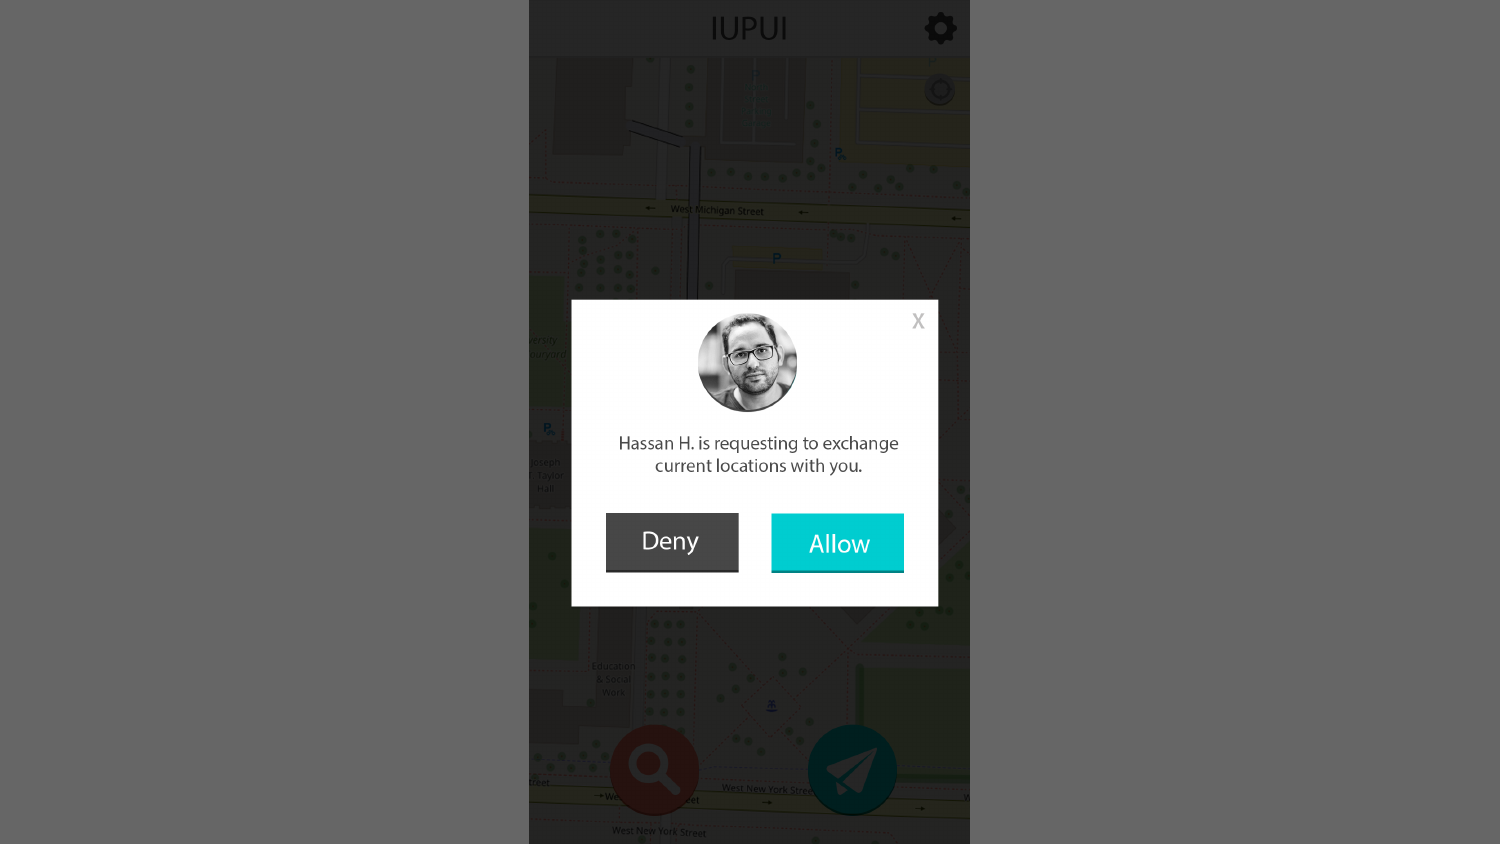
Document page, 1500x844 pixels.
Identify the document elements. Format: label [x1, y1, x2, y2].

picture [529, 0, 971, 844]
